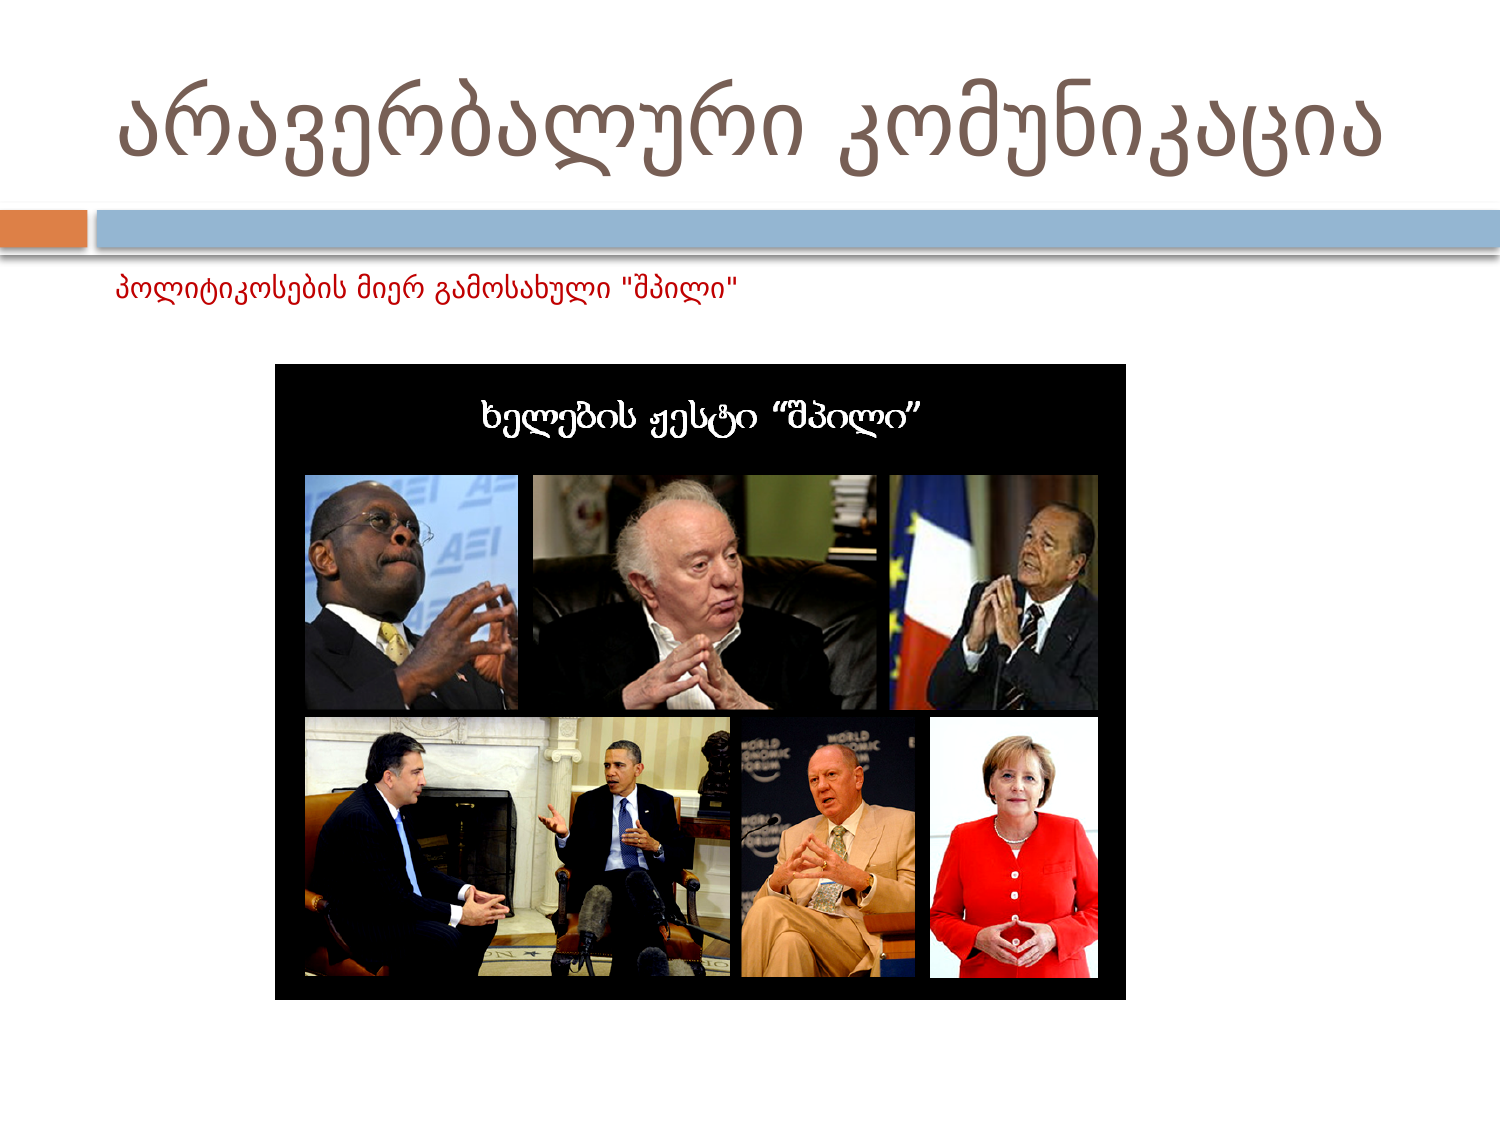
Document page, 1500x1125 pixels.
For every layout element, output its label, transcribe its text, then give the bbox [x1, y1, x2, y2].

title არავერბალური კომუნიკაცია [100, 37, 1438, 200]
list პოლიტიკოსების მიერ გამოსახული "შპილი" [100, 262, 1438, 1000]
picture [274, 363, 1127, 1001]
